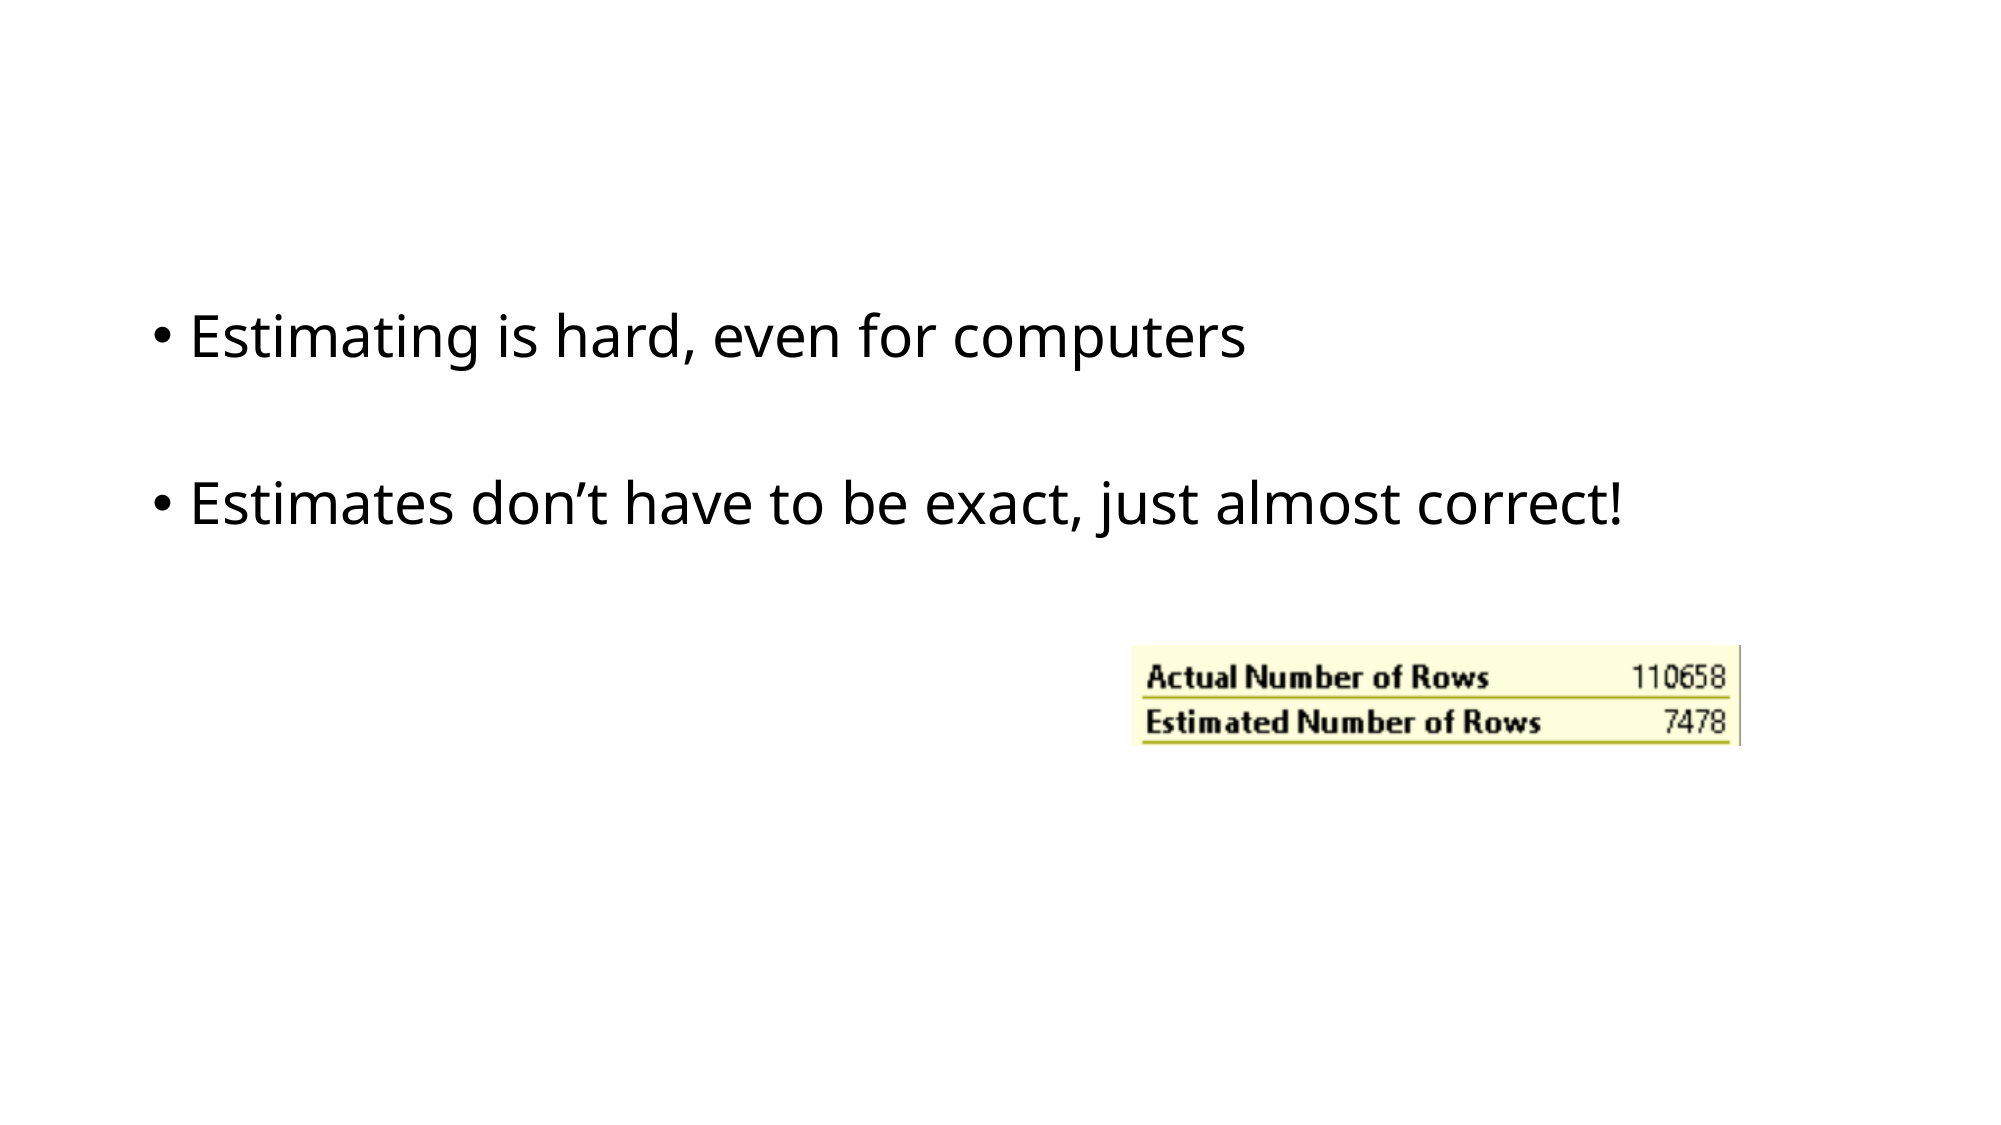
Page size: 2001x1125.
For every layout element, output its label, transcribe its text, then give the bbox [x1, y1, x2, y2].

picture [1132, 644, 1742, 746]
list Estimating is hard, even for computers Estimates don’t have to be exact, just almost correct! [137, 299, 1863, 1014]
